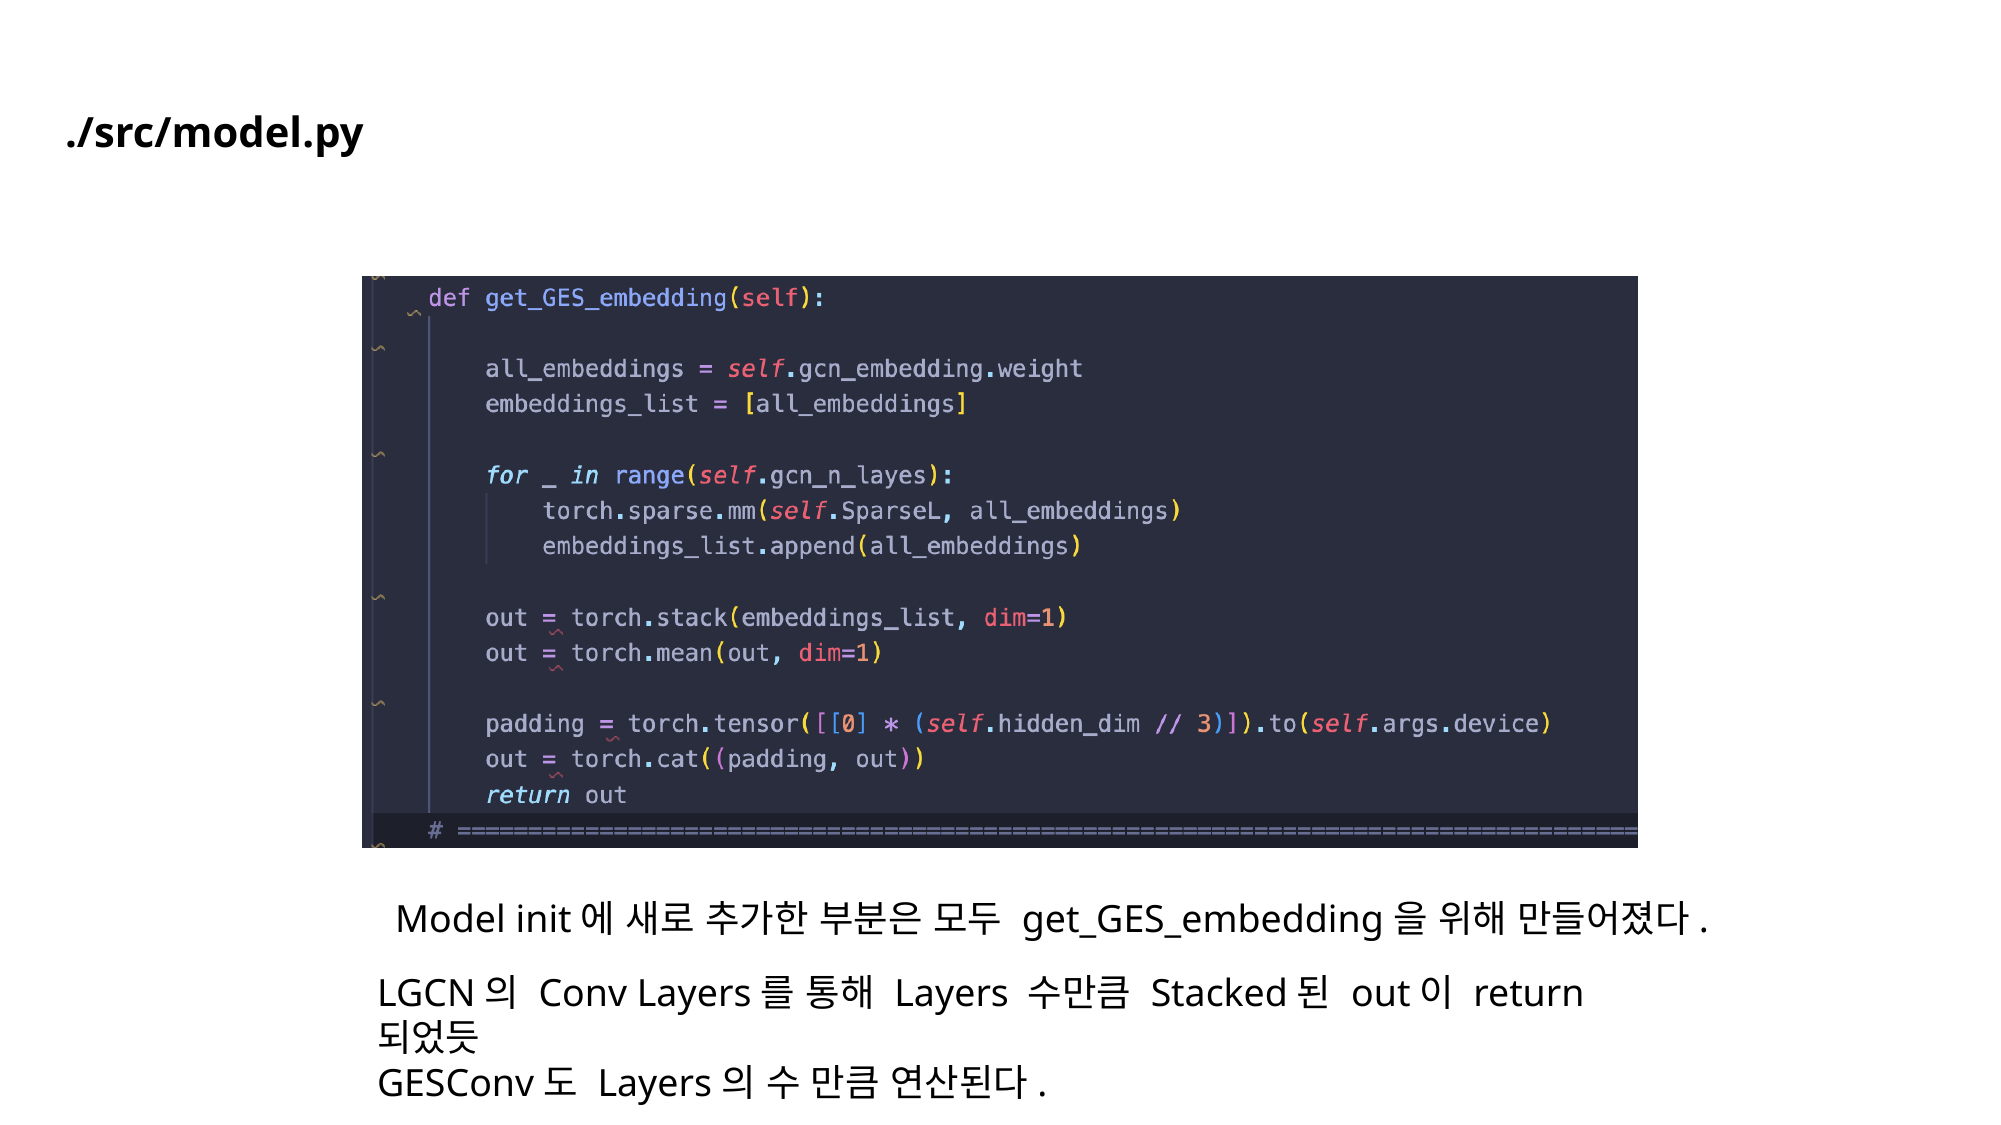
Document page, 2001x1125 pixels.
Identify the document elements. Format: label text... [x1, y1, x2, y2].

picture [362, 276, 1638, 848]
text_box LGCN의 Conv Layers를 통해 Layers 수만큼 Stacked된 out이 return 되었듯 GESConv도 Layers의 수 만큼 연산된다. [362, 961, 1674, 1112]
text_box Model init에 새로 추가한 부분은 모두 get_GES_embedding을 위해 만들어졌다. [380, 887, 1724, 947]
text_box ./src/model.py [50, 97, 379, 163]
